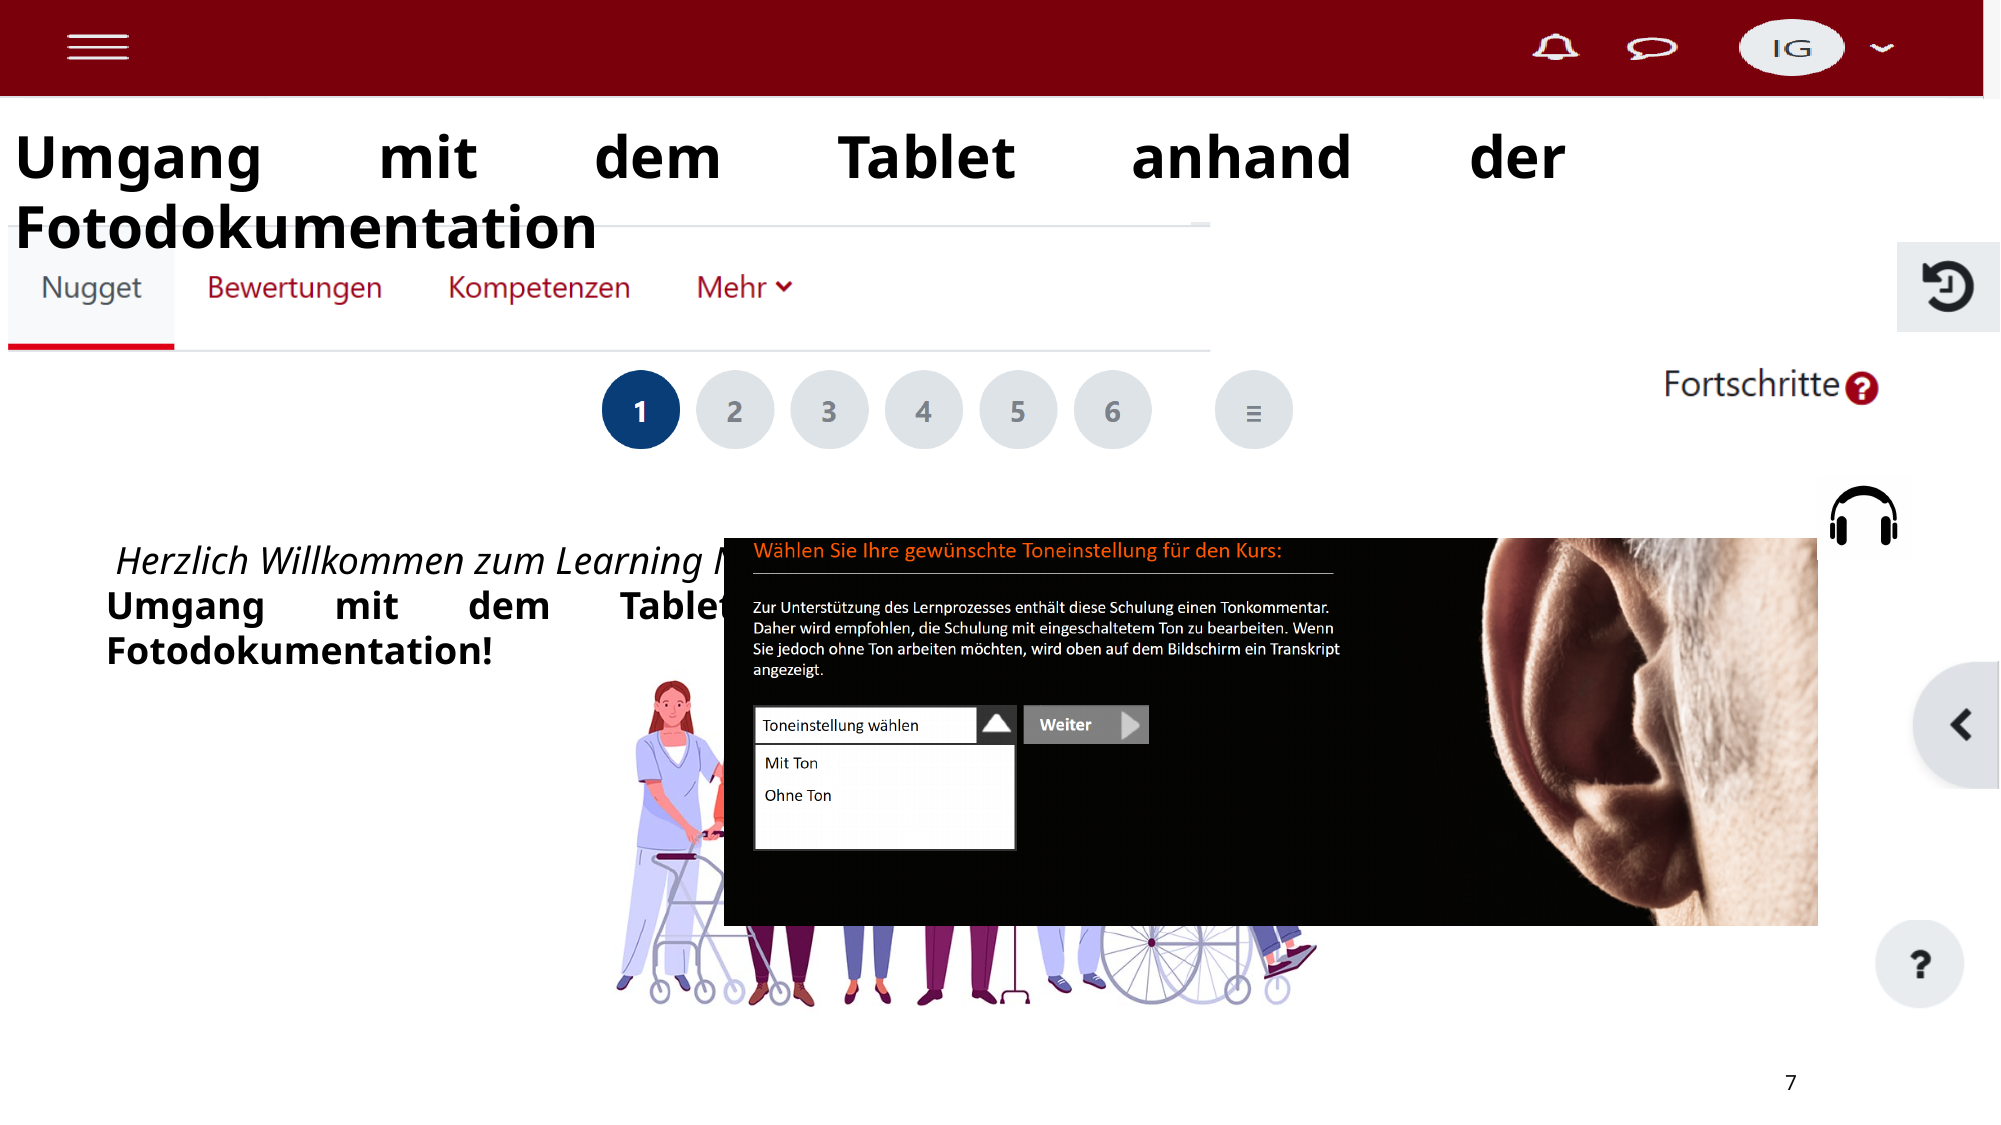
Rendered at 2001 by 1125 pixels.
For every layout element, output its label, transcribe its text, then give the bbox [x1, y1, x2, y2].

picture [0, 222, 1211, 358]
text_box Herzlich Willkommen zum Learning Nugget​ Umgang mit dem Tablet anhand der Fotodokumentation! [91, 529, 1095, 680]
picture [597, 366, 1298, 454]
picture [0, 0, 2000, 100]
slide_number 7 [1777, 1064, 1819, 1104]
picture [1873, 920, 1969, 1012]
text_box Umgang mit dem Tablet anhand der Fotodokumentation [0, 112, 1582, 268]
picture [1905, 660, 2000, 789]
picture [583, 476, 1913, 1035]
picture [1659, 351, 1887, 422]
picture [1897, 241, 2000, 333]
